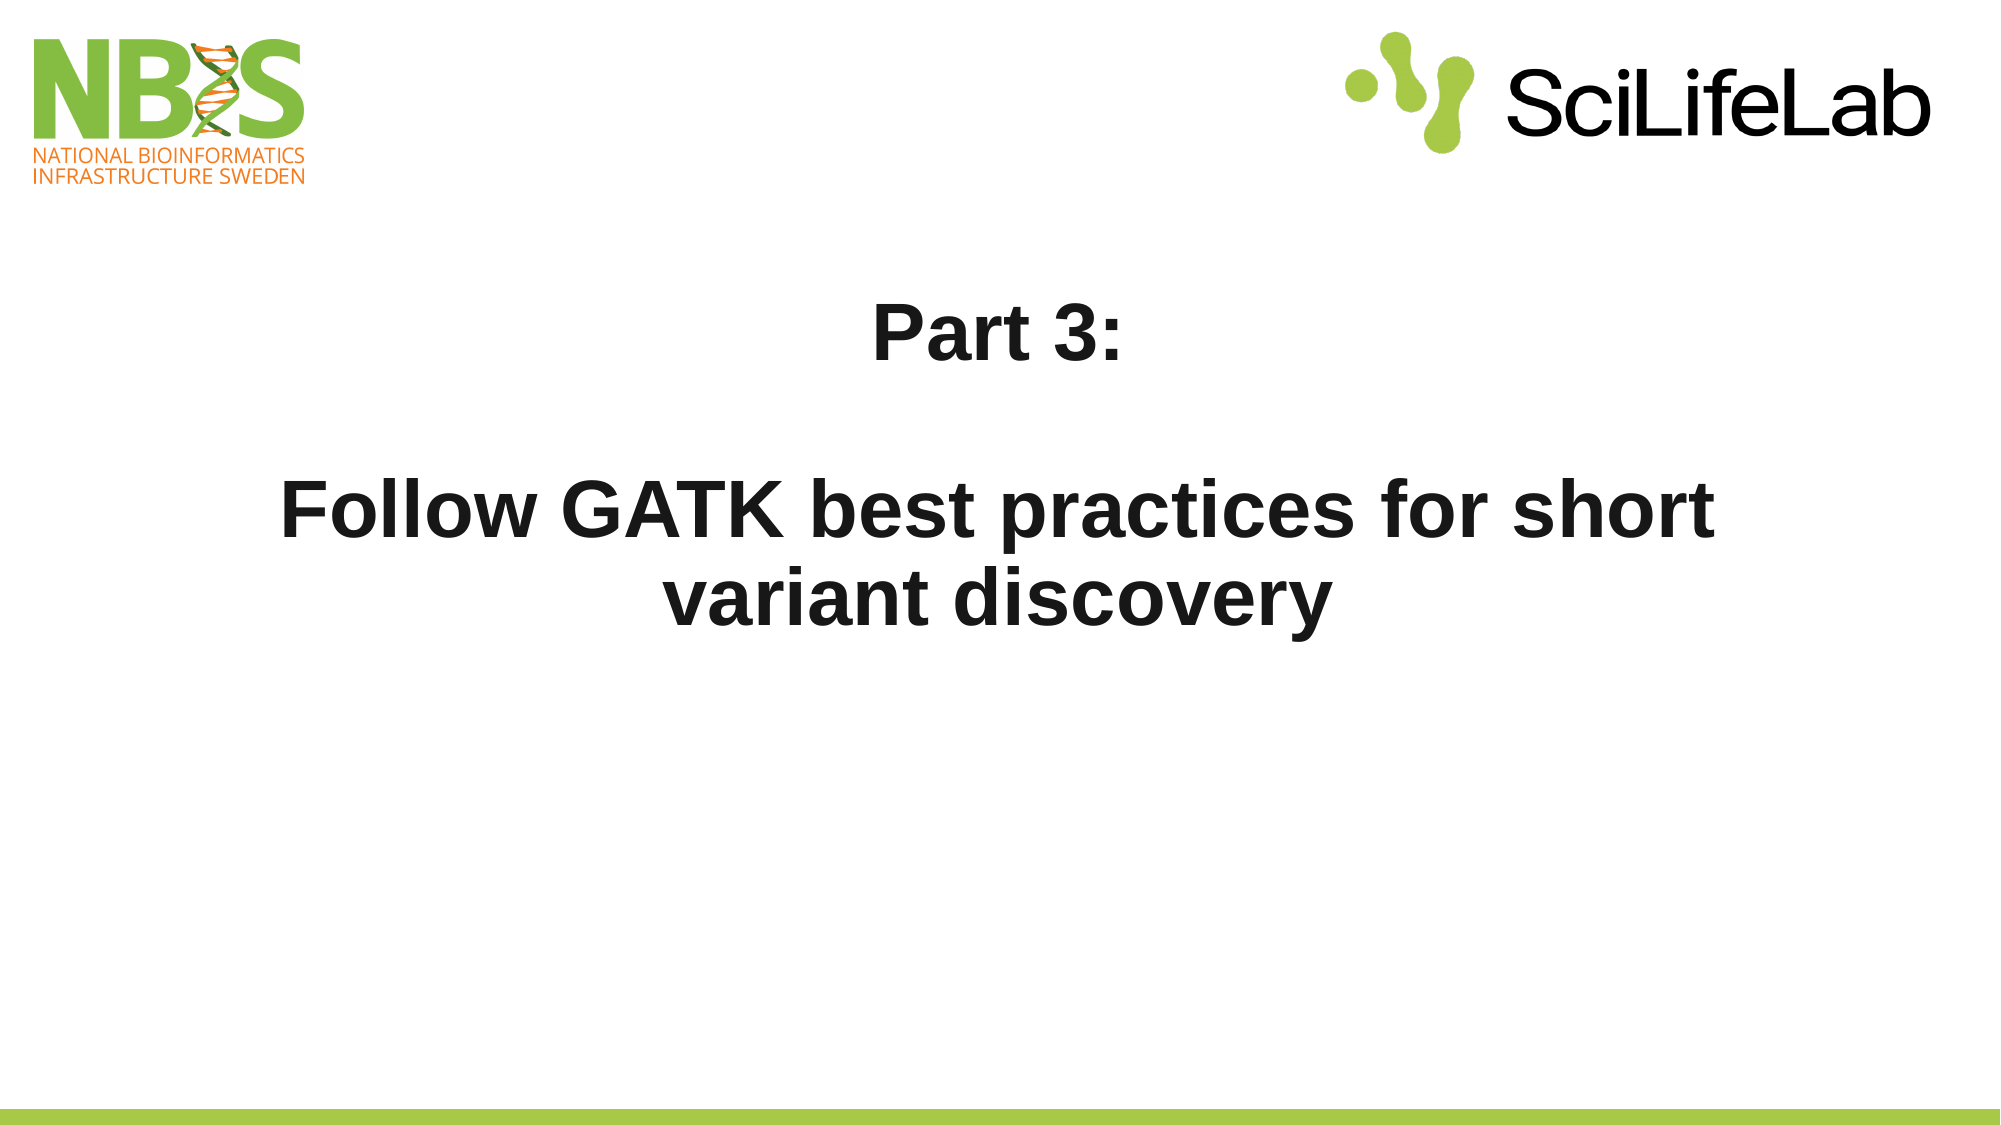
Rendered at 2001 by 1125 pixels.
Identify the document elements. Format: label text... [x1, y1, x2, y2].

picture [34, 39, 304, 184]
title Part 3: Follow GATK best practices for short variant discovery [136, 280, 1862, 749]
picture [1341, 28, 1934, 157]
